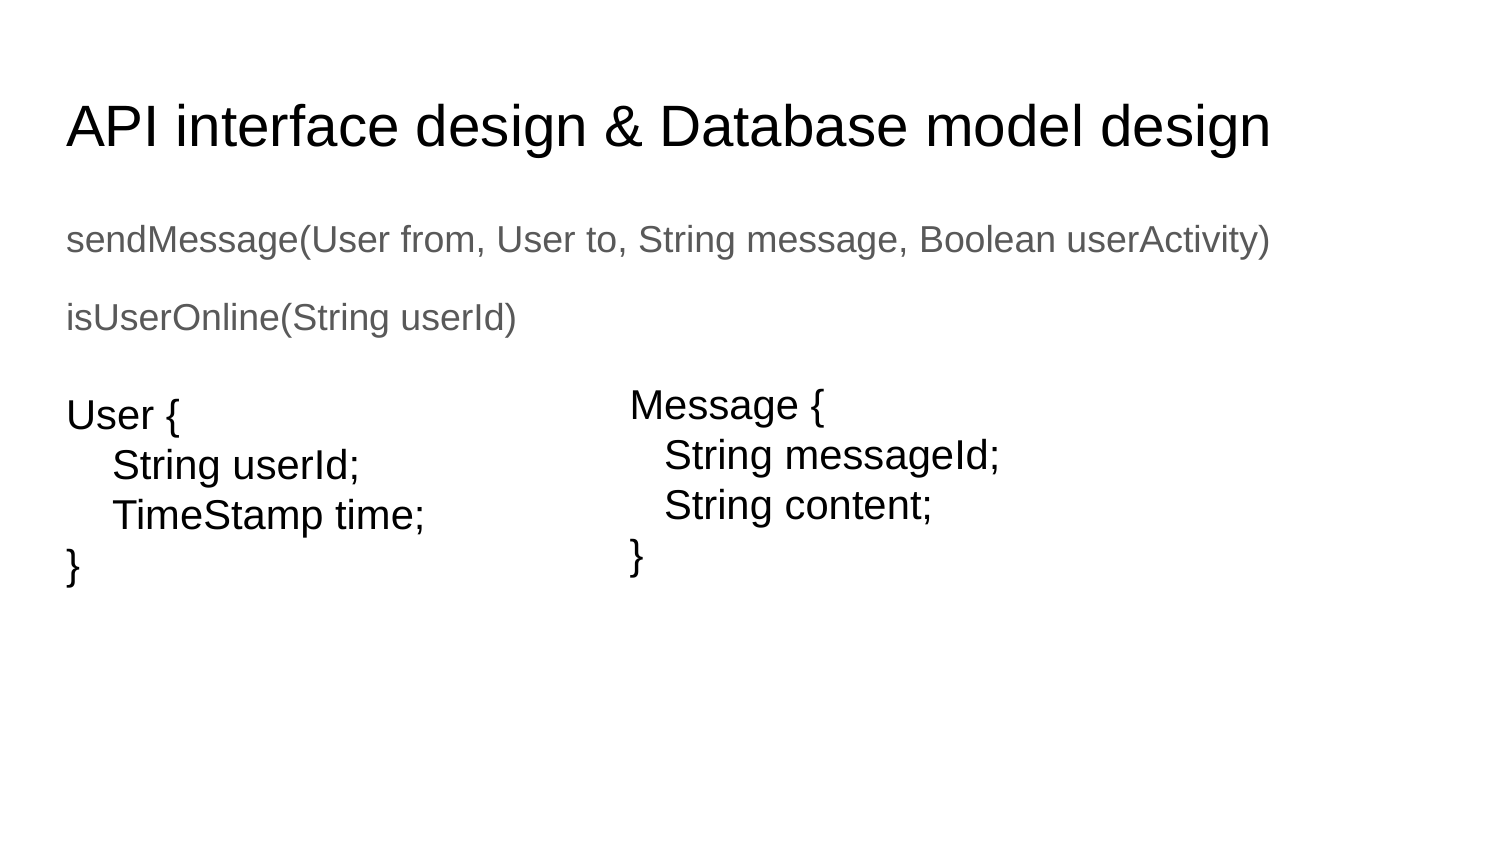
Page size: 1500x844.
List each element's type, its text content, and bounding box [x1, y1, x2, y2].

title API interface design & Database model design [51, 72, 1449, 167]
list sendMessage(User from, User to, String message, Boolean userActivity) isUserOnline(String userId) User { String userId; TimeStamp time; } [51, 192, 1449, 754]
text_box Message { String messageId; String content; } [614, 362, 1350, 779]
